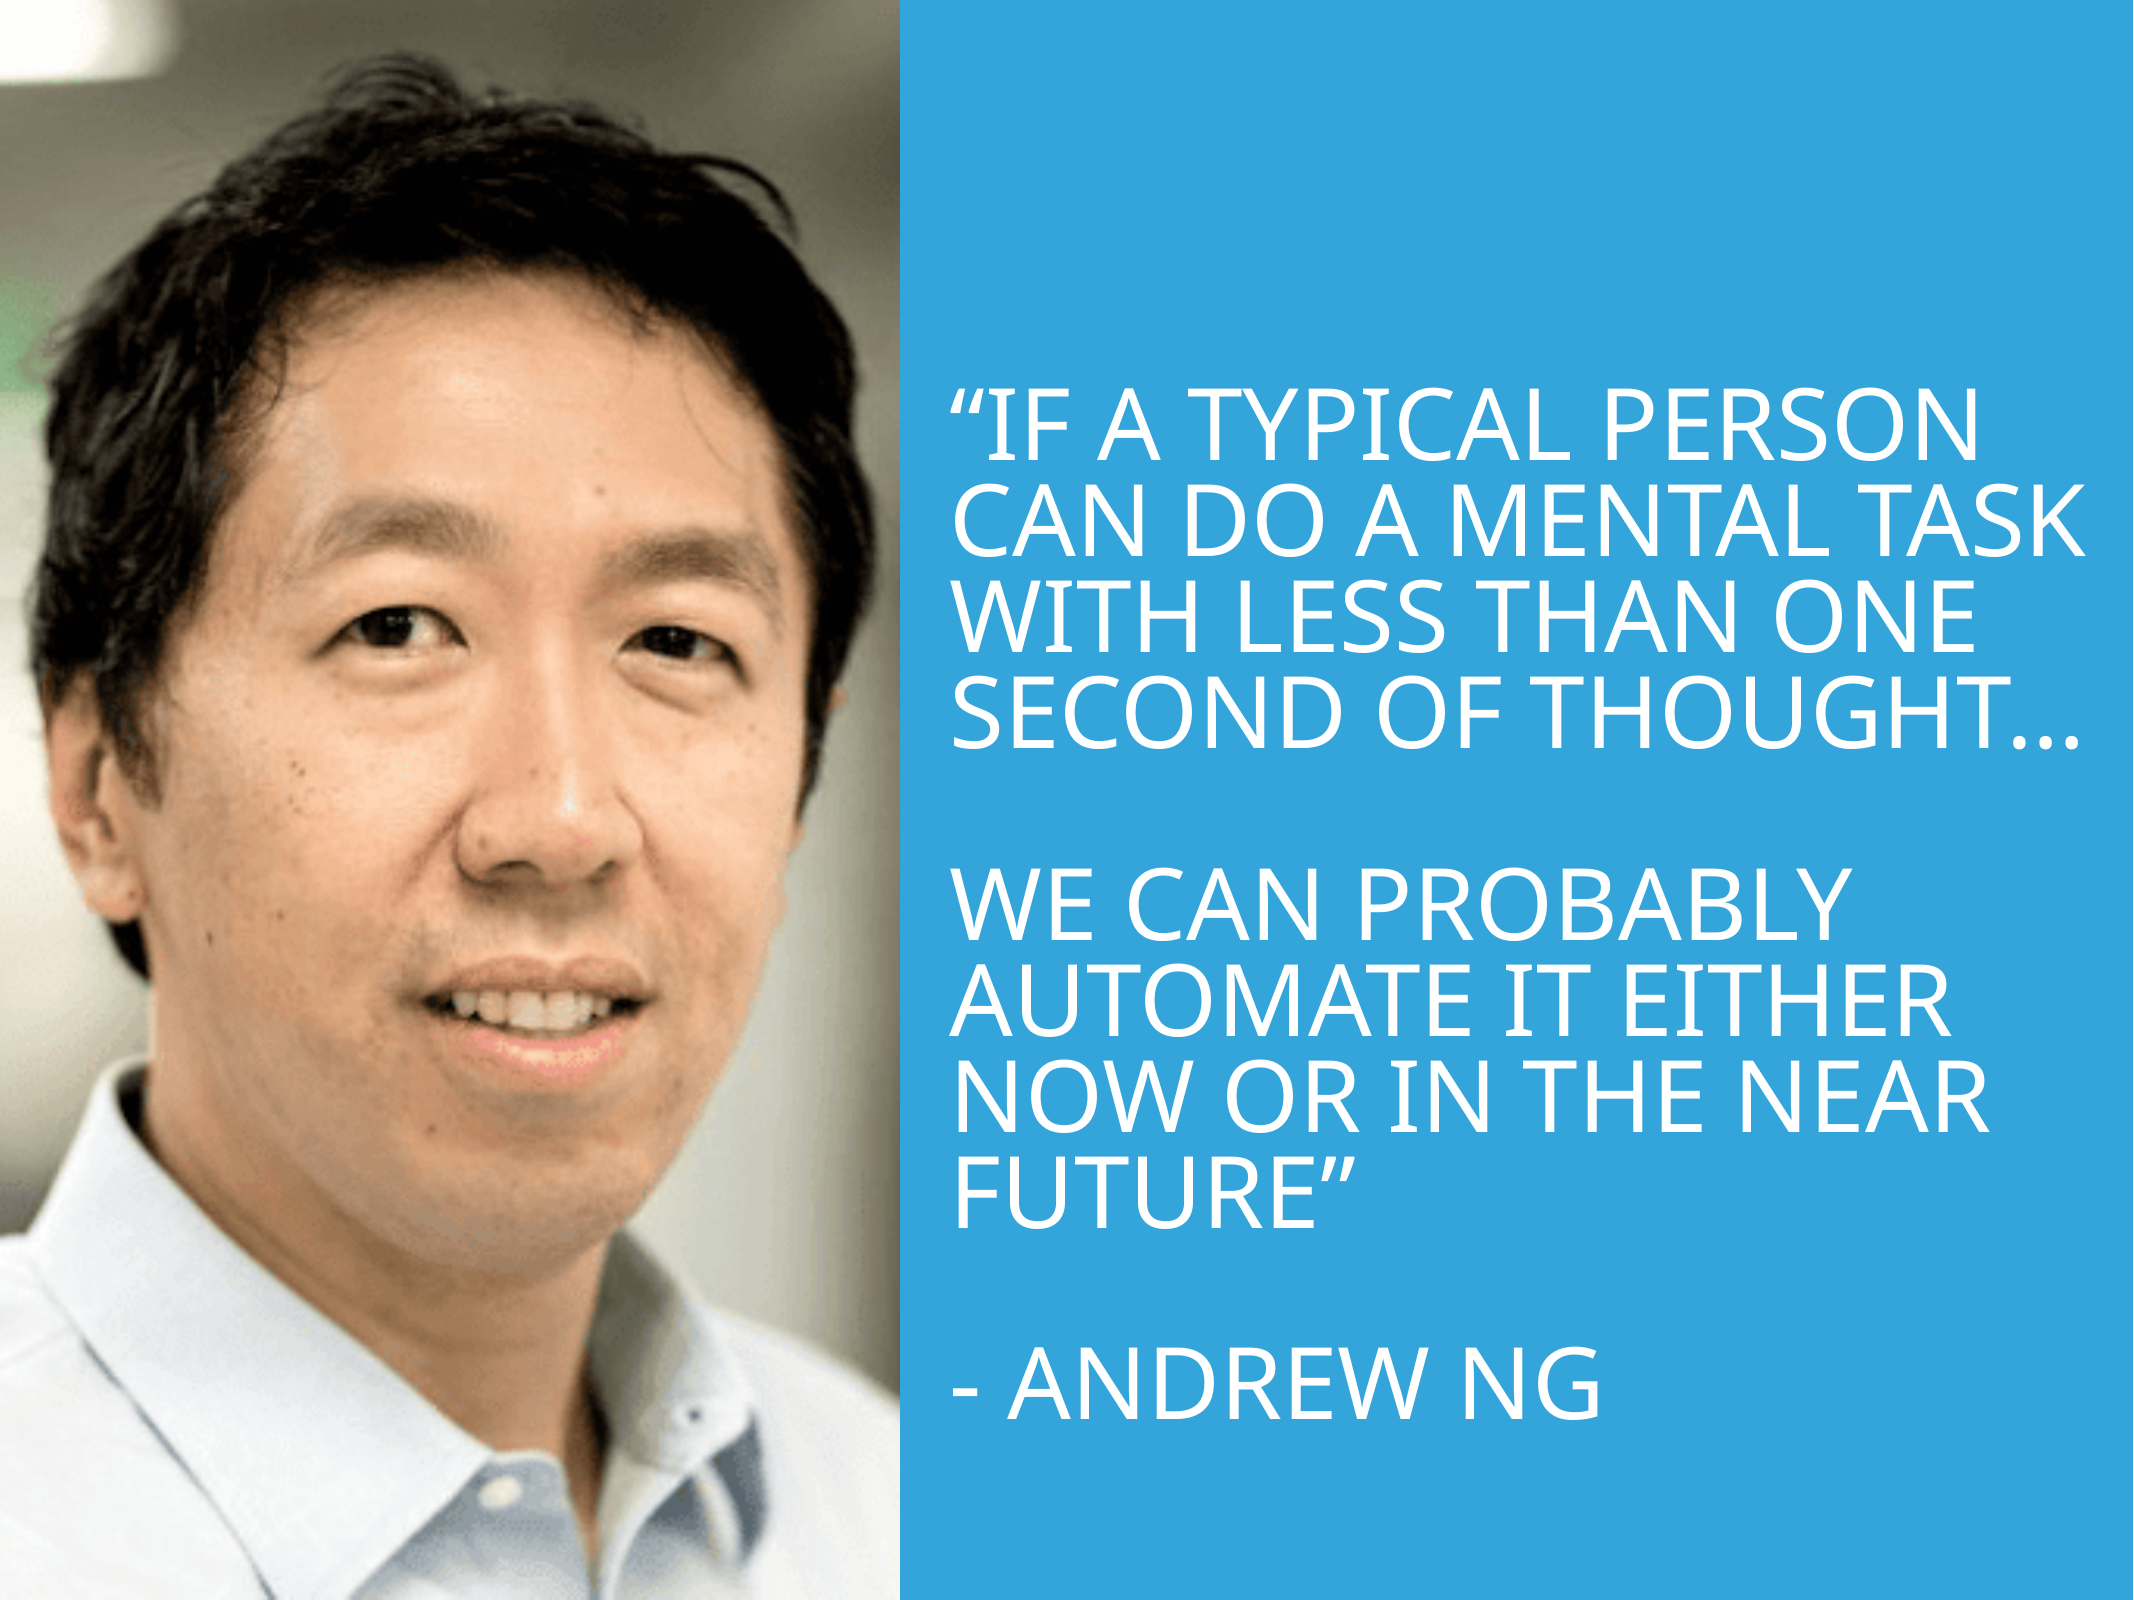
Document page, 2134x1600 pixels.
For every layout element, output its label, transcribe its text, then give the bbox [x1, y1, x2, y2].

picture [0, 0, 901, 1600]
list “If a typical person can do a mental task with less than one second of thought… we can probably automate it either now or in the near future” - ANDREW NG [940, 375, 2134, 1225]
